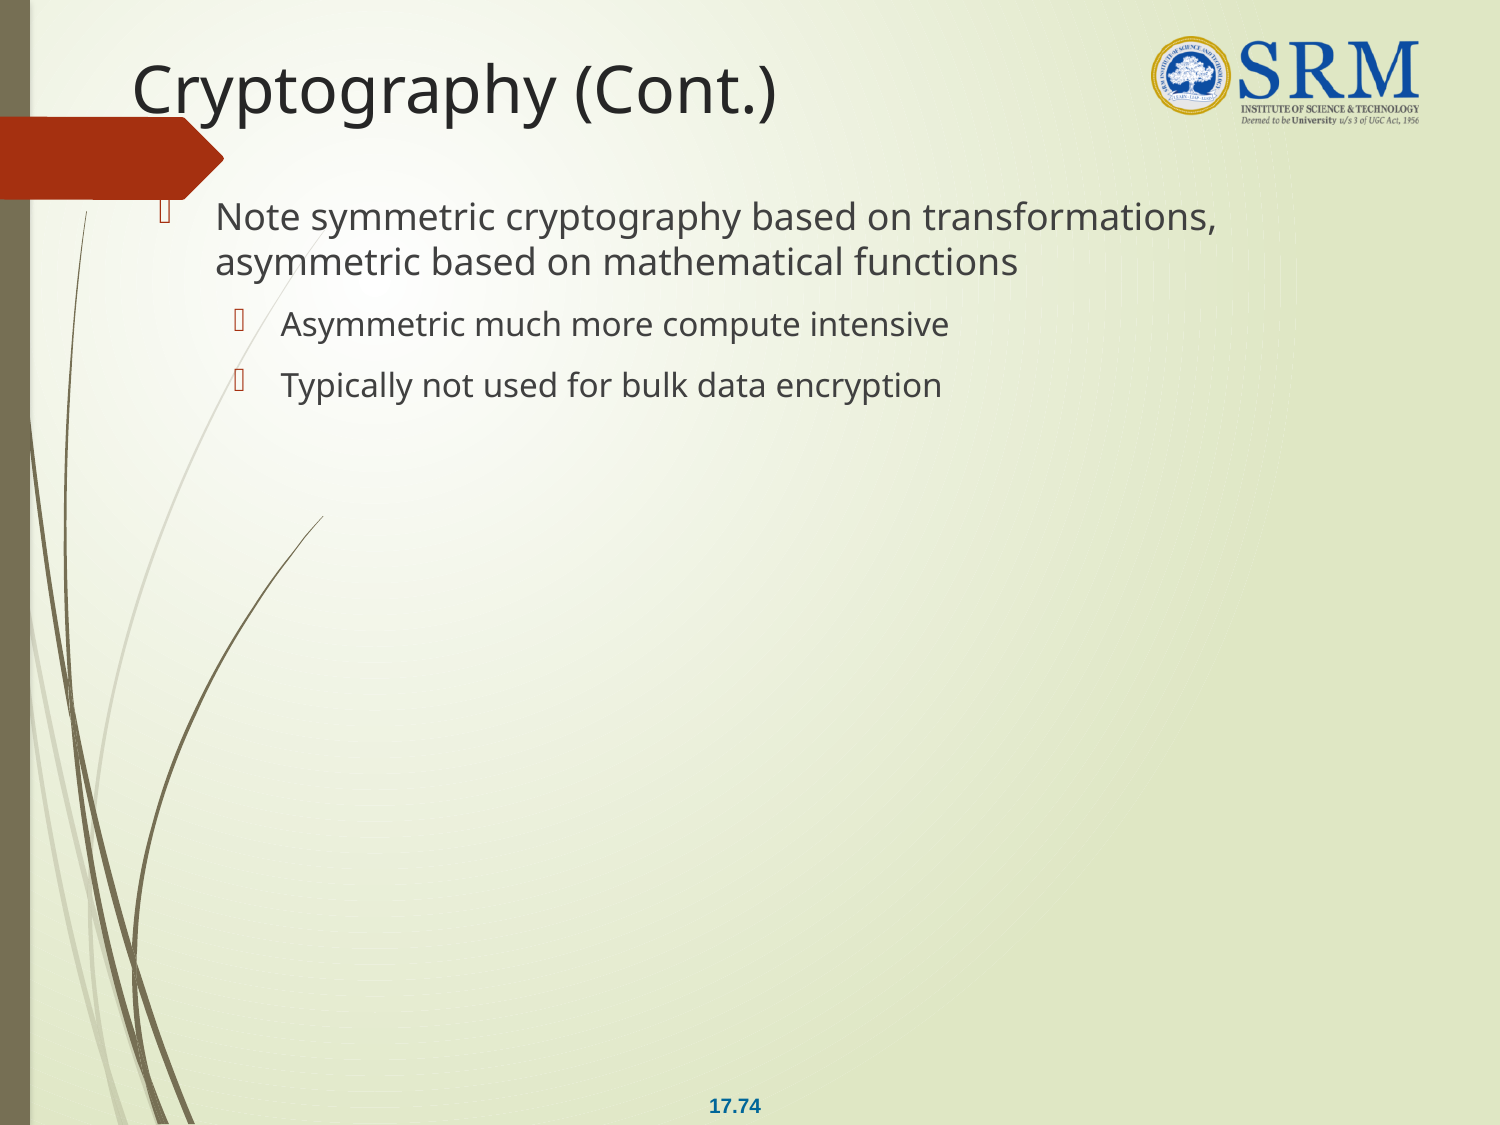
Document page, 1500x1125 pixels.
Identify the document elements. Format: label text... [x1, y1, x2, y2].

list Note symmetric cryptography based on transformations, asymmetric based on mathematical functions Asymmetric much more compute intensive Typically not used for bulk data encryption [143, 185, 1403, 929]
title Cryptography (Cont.) [116, 40, 1425, 135]
picture [1151, 36, 1419, 125]
